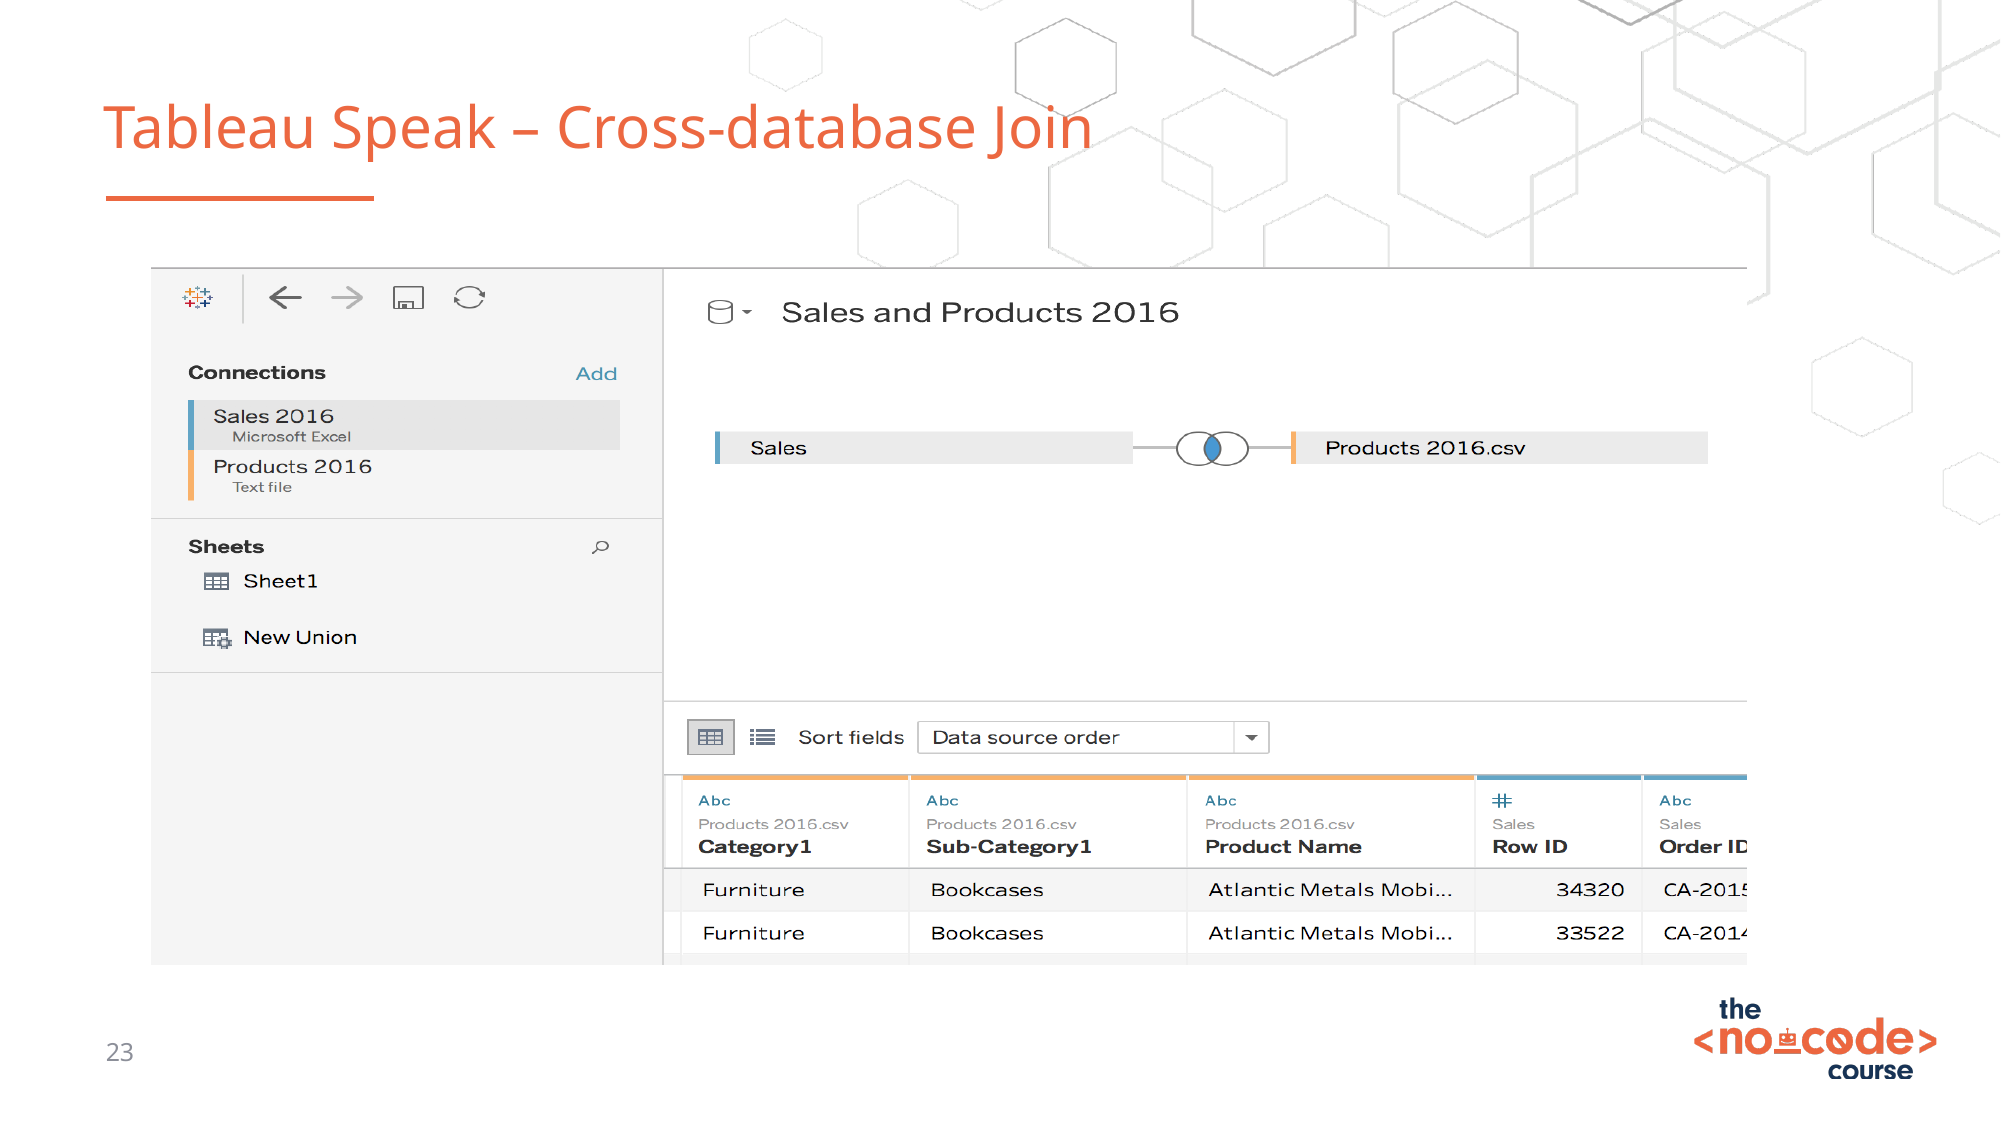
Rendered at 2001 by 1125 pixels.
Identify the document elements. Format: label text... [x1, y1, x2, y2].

picture [151, 267, 1747, 965]
title Tableau Speak – Cross-database Join [103, 59, 1935, 199]
slide_number 23 [105, 1023, 556, 1084]
